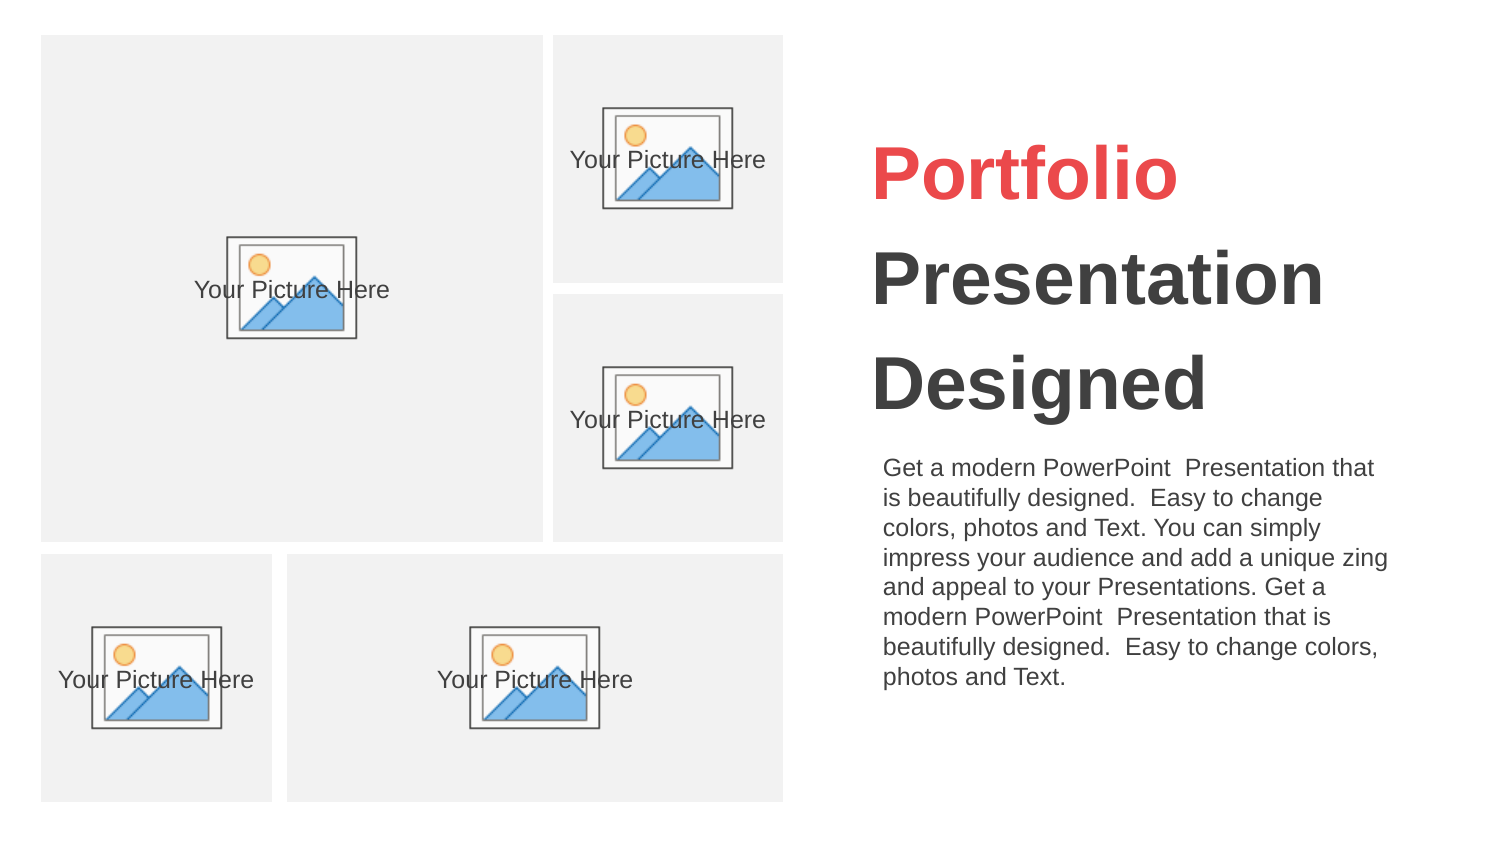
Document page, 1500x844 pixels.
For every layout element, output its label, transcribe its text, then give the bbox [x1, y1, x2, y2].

picture [40, 34, 544, 543]
picture [552, 34, 784, 283]
picture [40, 553, 272, 803]
text_box Portfolio Presentation Designed [856, 114, 1424, 434]
picture [552, 294, 784, 543]
text_box Get a modern PowerPoint Presentation that is beautifully designed. Easy to change colors, photos and Text. You can simply impress your audience and add a unique zing and appeal to your Presentations. Get a modern PowerPoint Presentation that is beautifully designed. Easy to change colors, photos and Text. [868, 443, 1412, 698]
picture [286, 553, 784, 803]
